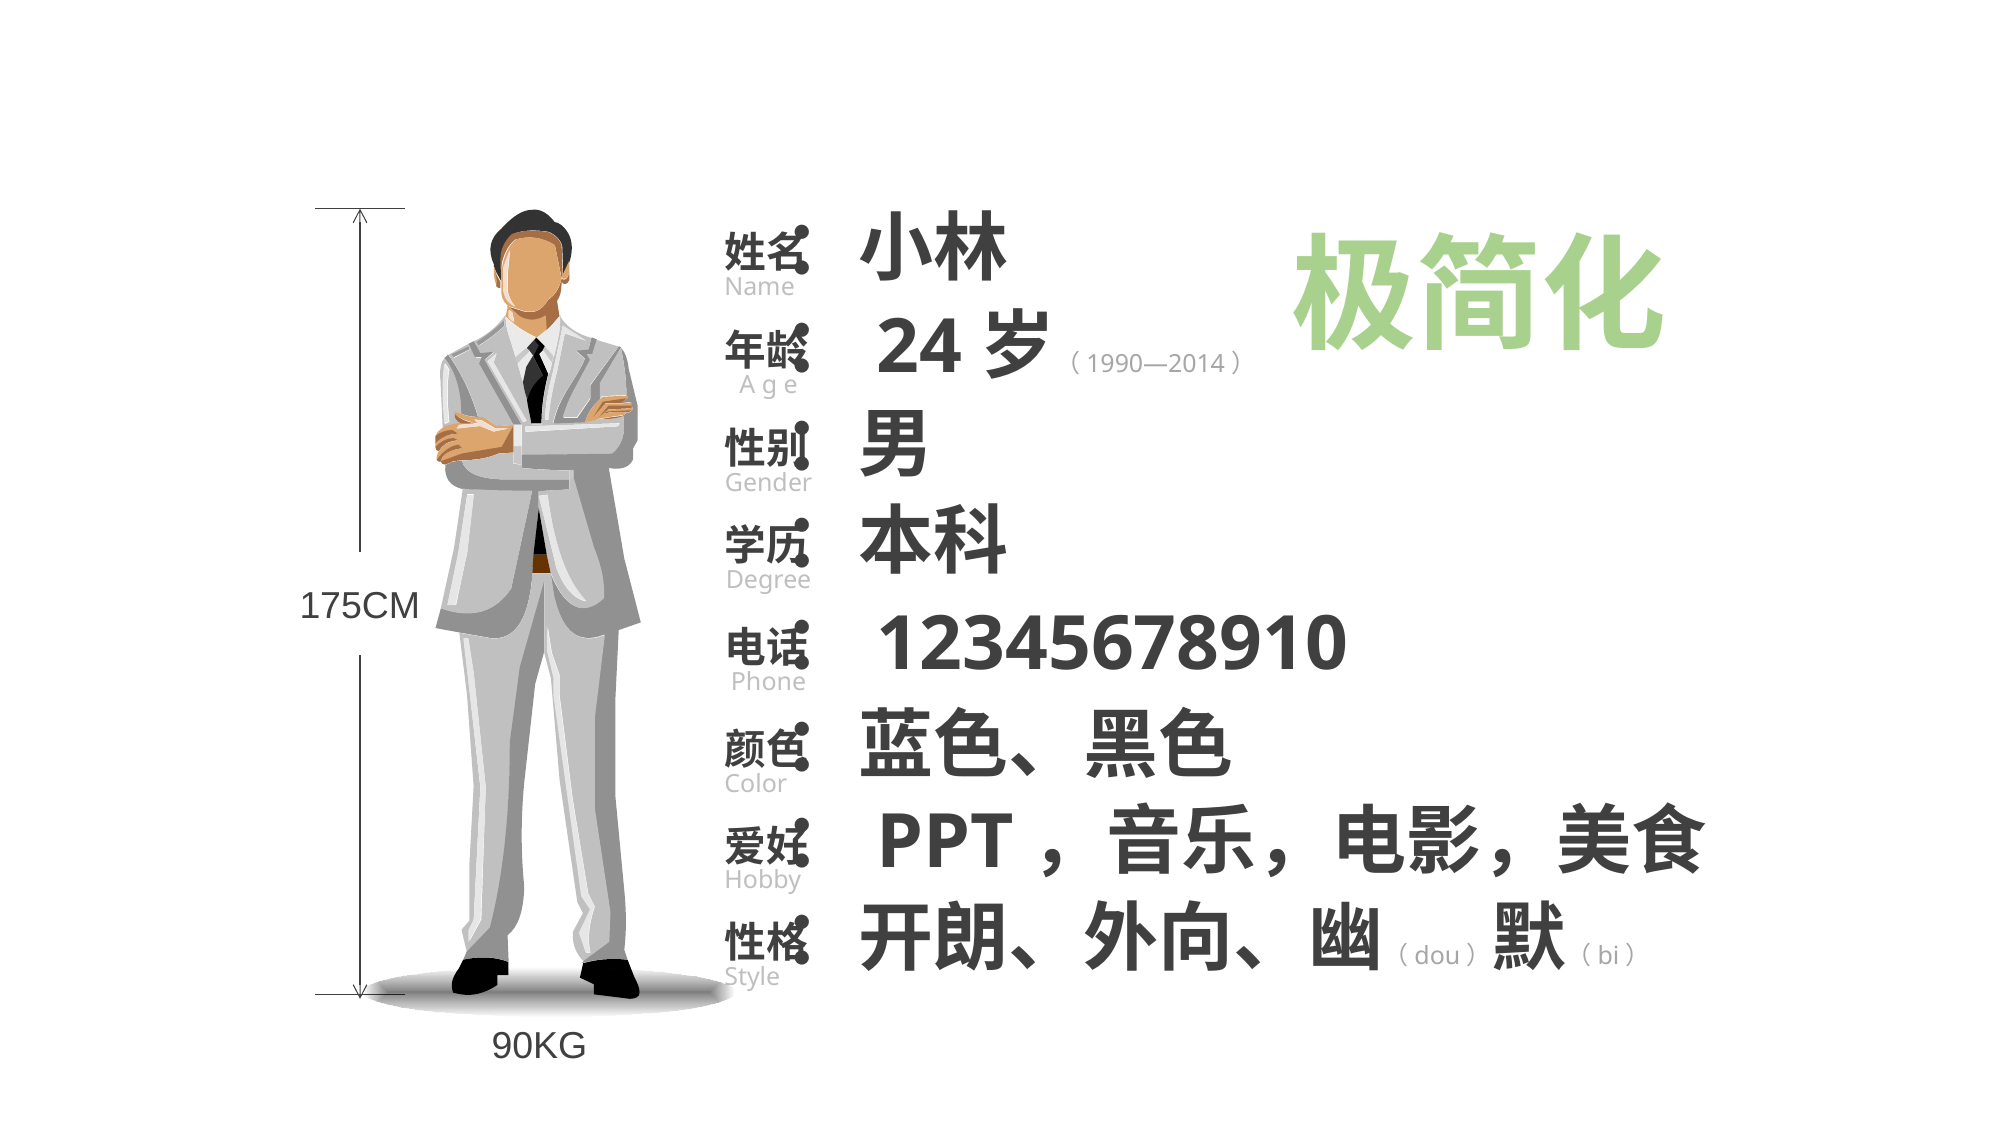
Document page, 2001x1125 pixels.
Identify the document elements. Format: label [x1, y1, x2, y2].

text_box [280, 192, 1727, 1074]
